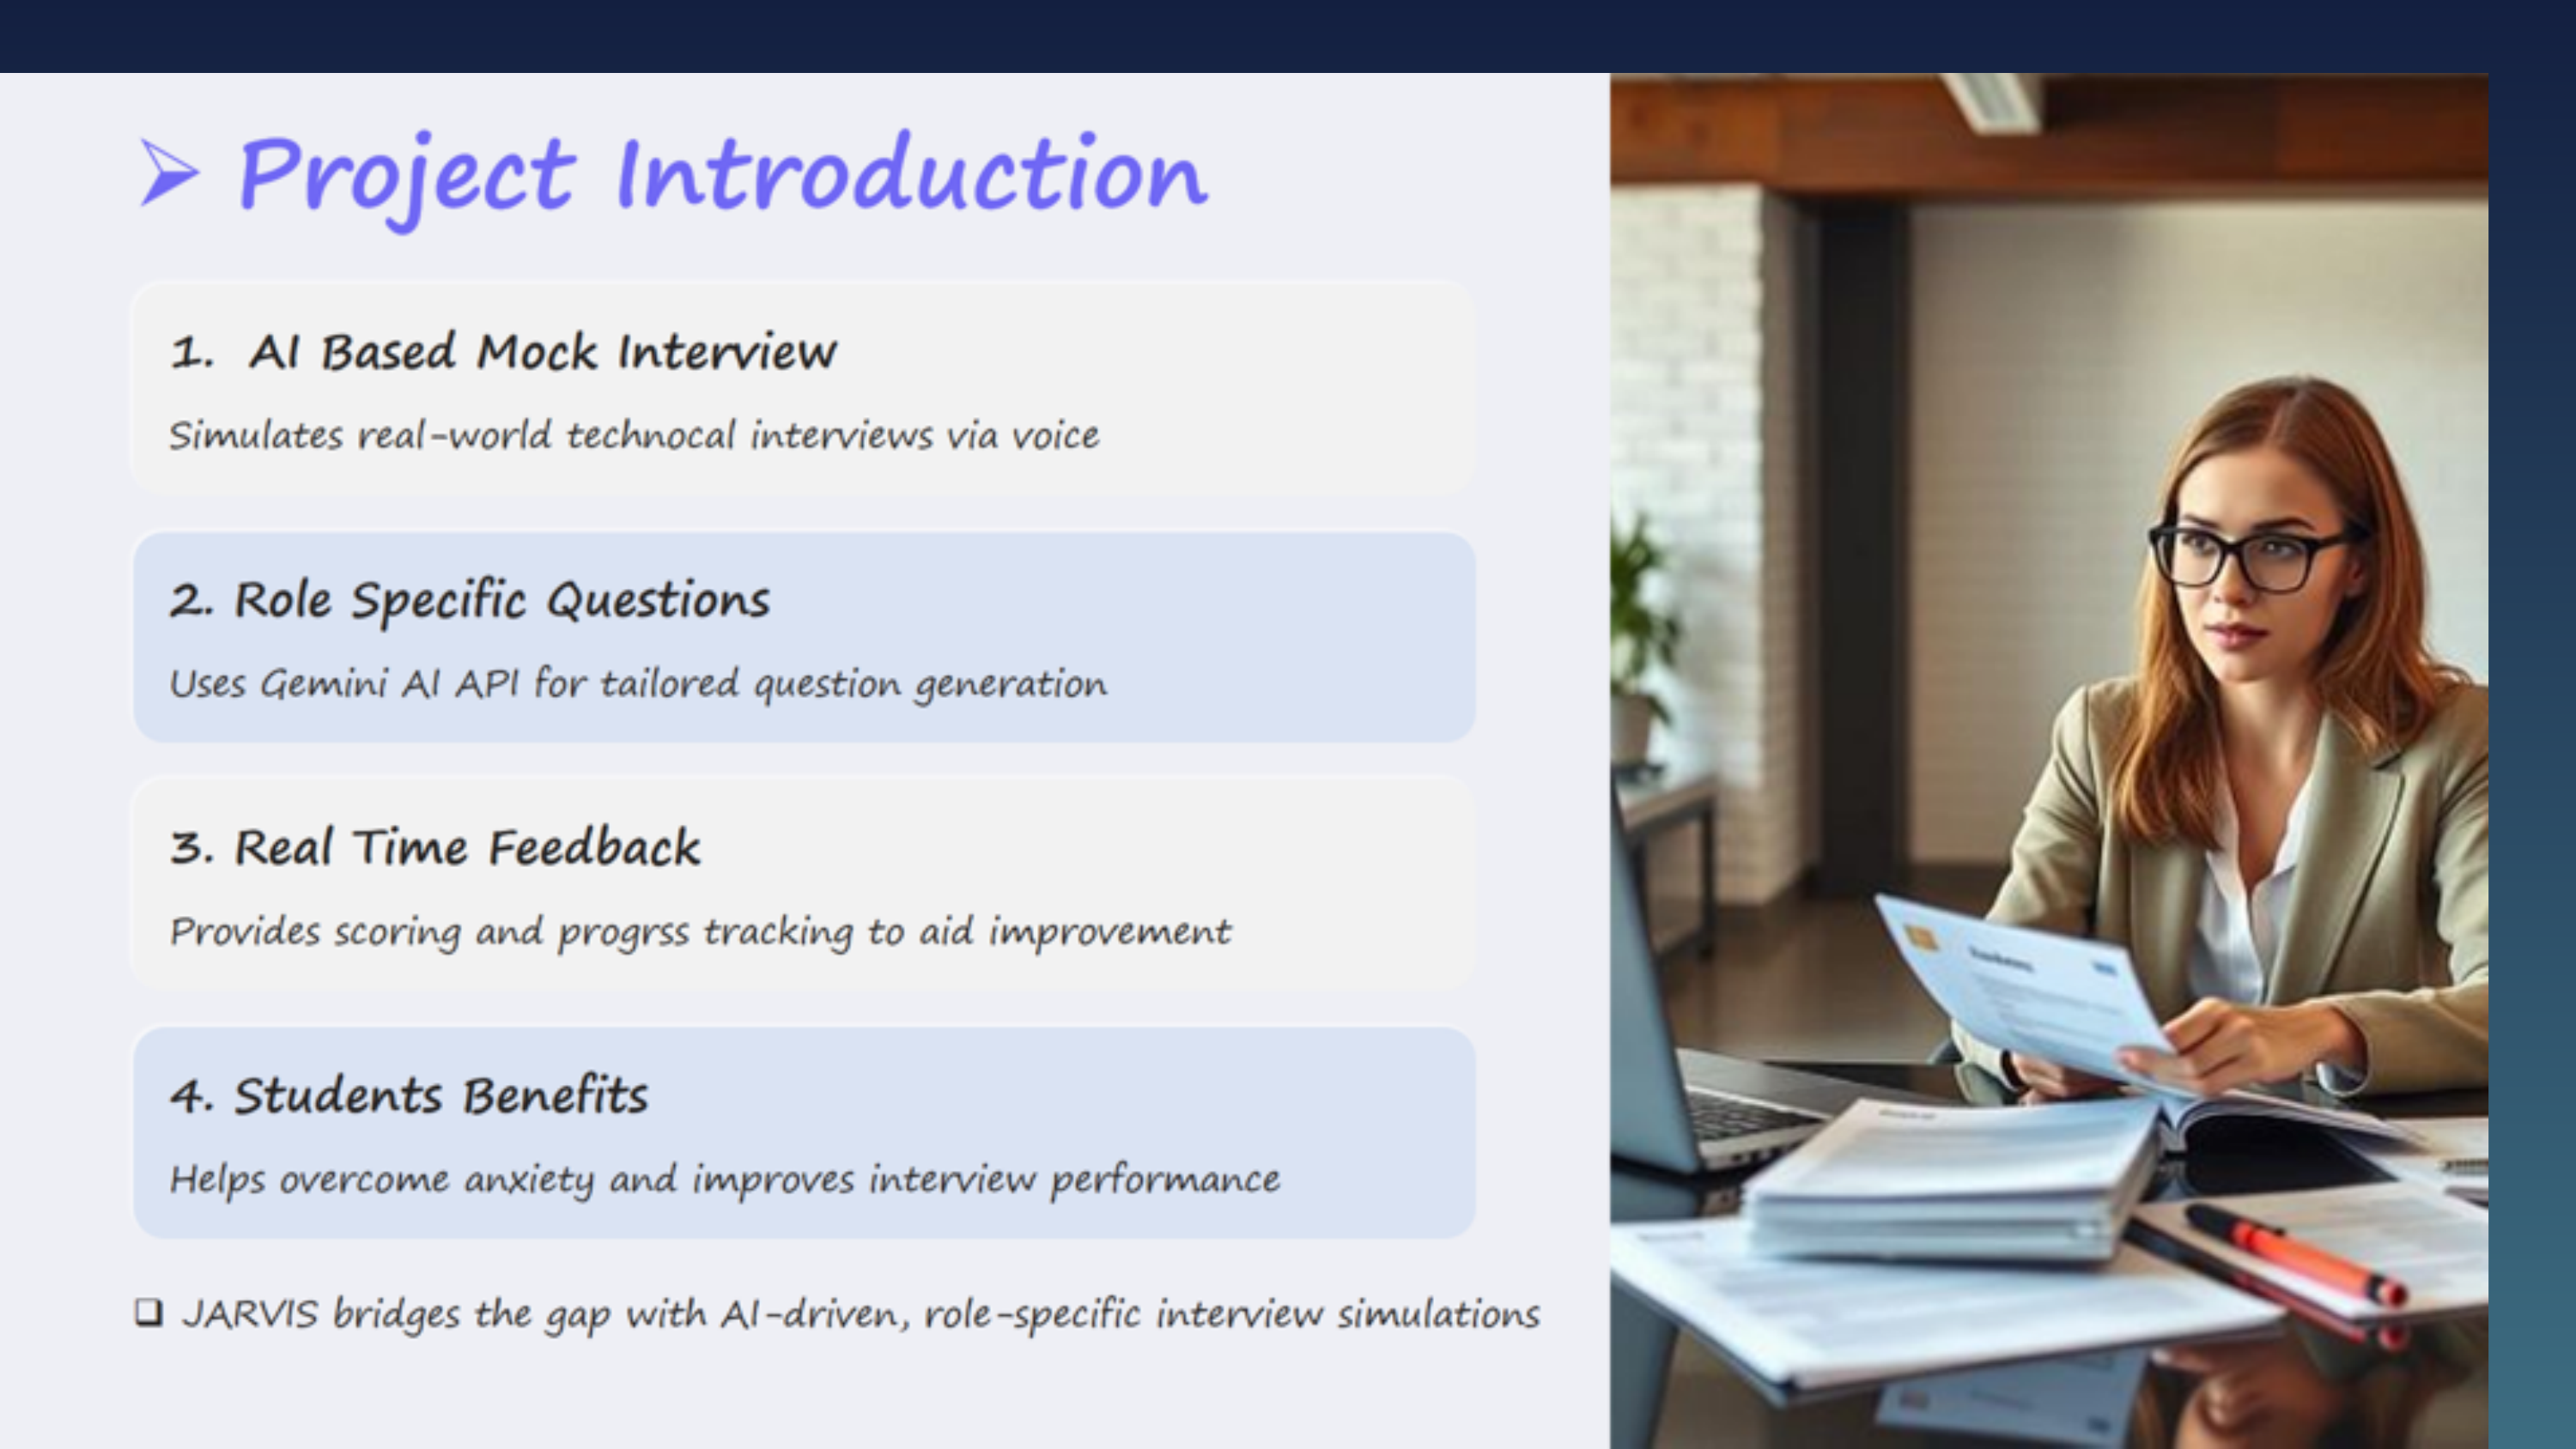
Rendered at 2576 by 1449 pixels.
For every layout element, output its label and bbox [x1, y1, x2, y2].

text_box [0, 73, 2489, 1449]
